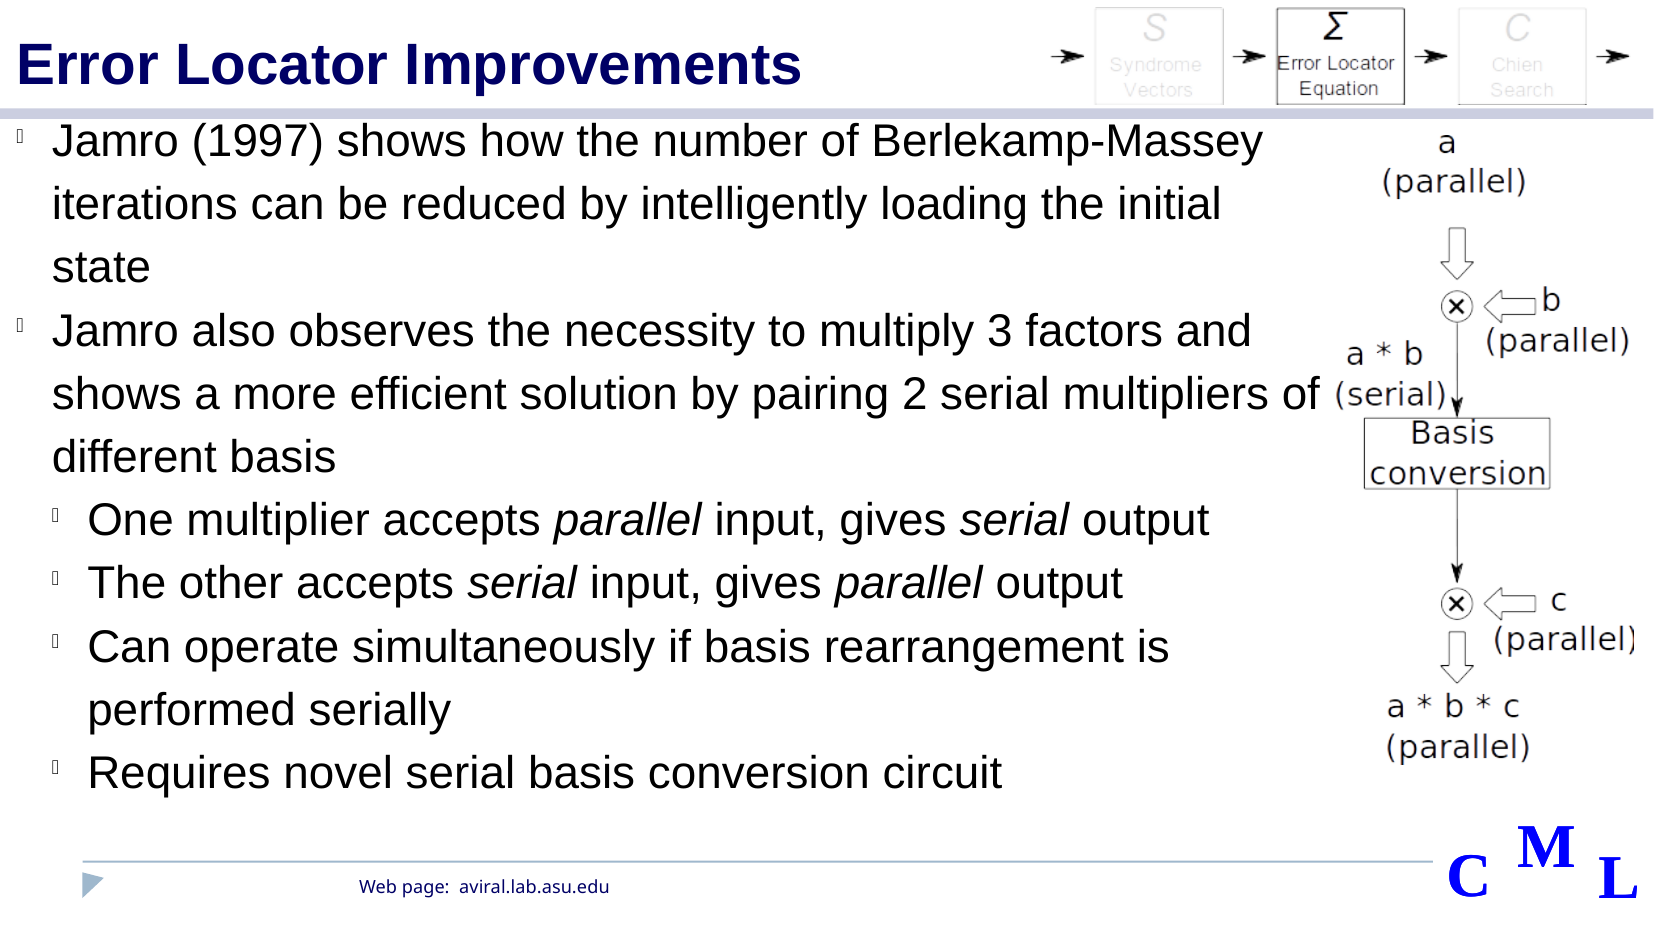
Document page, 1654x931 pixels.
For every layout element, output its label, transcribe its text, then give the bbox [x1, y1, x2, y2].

text_box Error Locator Improvements [16, 28, 1044, 95]
picture [1334, 135, 1634, 766]
picture [1049, 7, 1631, 105]
text_box Jamro (1997) shows how the number of Berlekamp-Massey iterations can be reduced by intelligently loading the initial state Jamro also observes the necessity to multiply 3 factors and shows a more efficient solution by pairing 2 serial multipliers of different basis One multiplier accepts parallel input, gives serial output The other accepts serial input, gives parallel output Can operate simultaneously if basis rearrangement is performed serially Requires novel serial basis conversion circuit [16, 129, 1335, 771]
